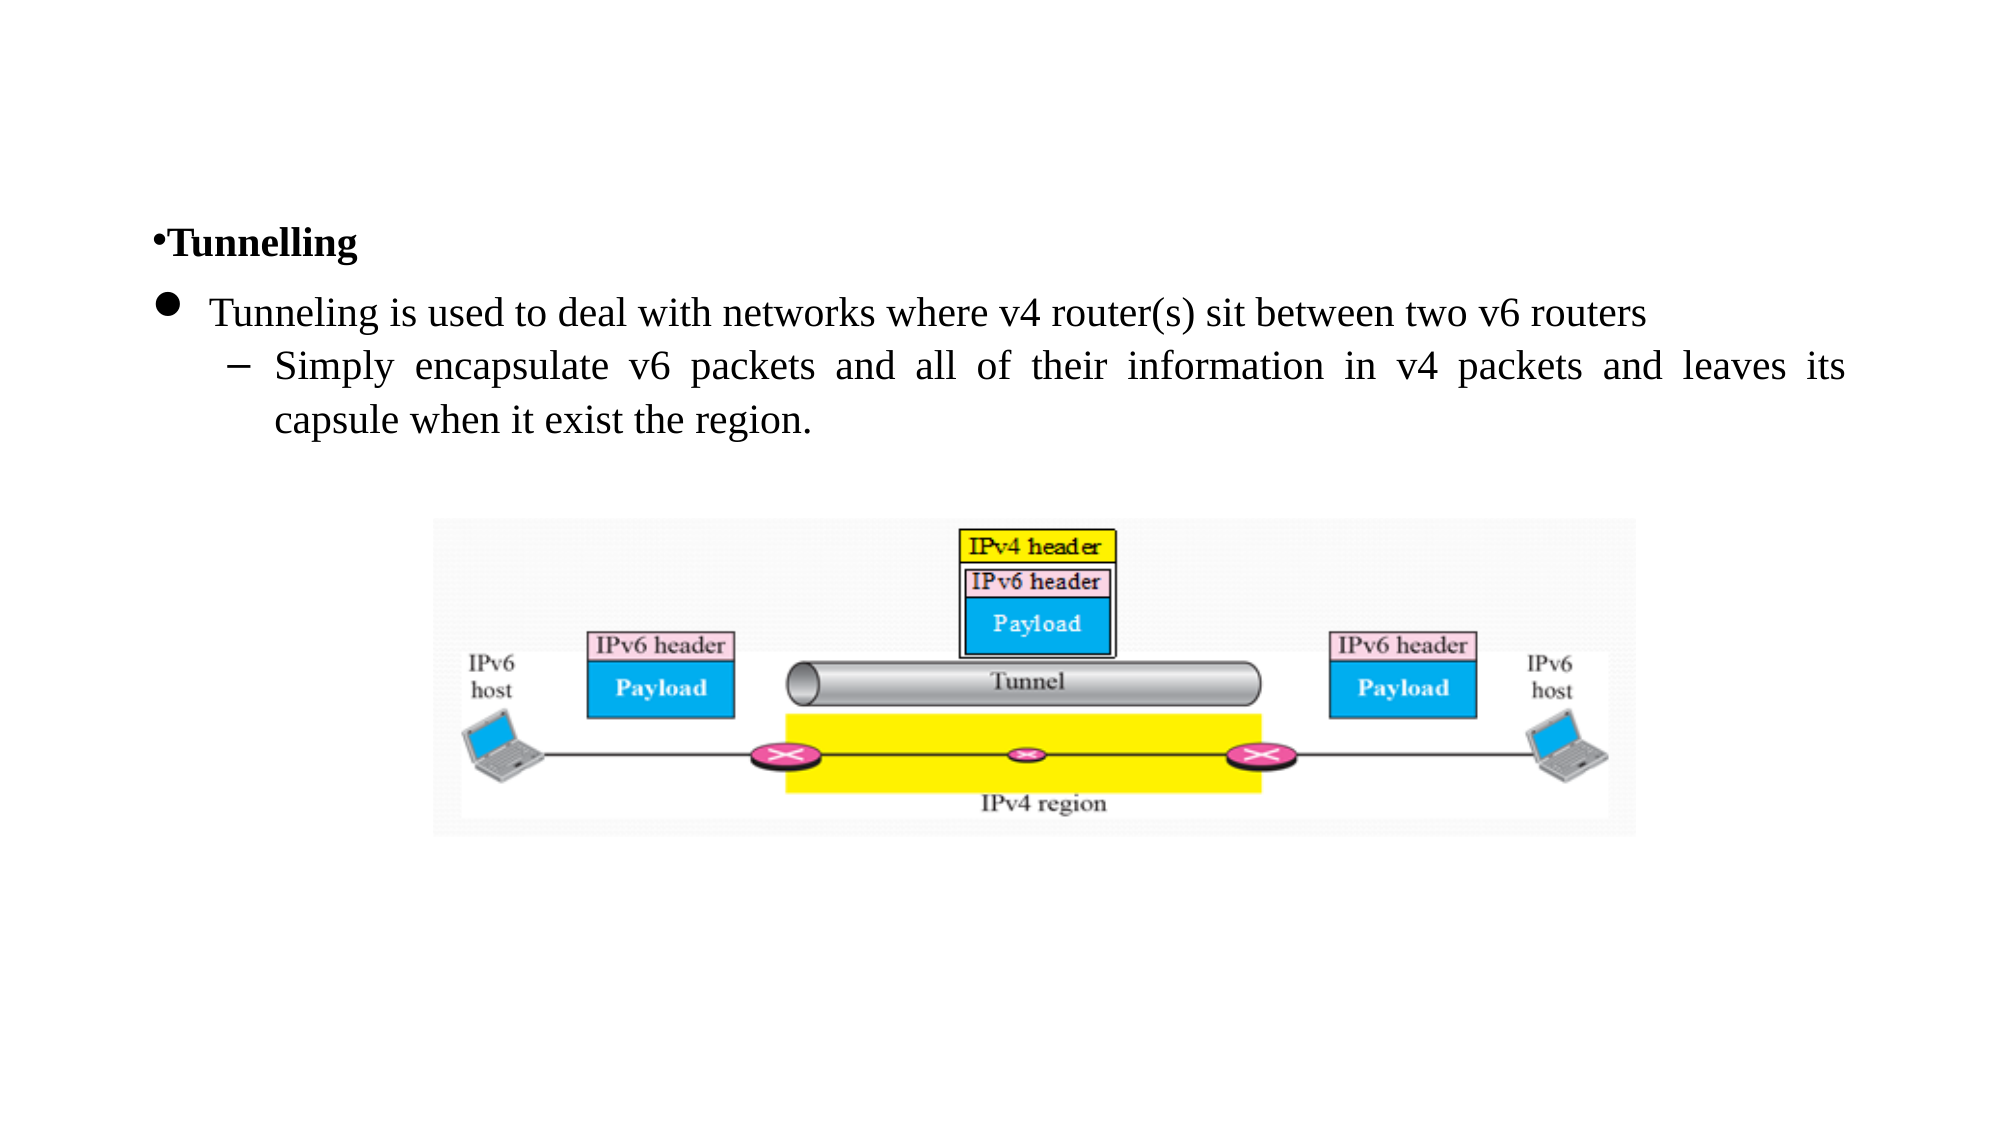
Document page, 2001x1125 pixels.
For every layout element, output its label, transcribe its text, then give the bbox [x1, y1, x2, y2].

list Tunnelling Tunneling is used to deal with networks where v4 router(s) sit between two v6 routers Simply encapsulate v6 packets and all of their information in v4 packets and leaves its capsule when it exist the region. [137, 203, 1863, 1014]
picture [433, 518, 1636, 837]
